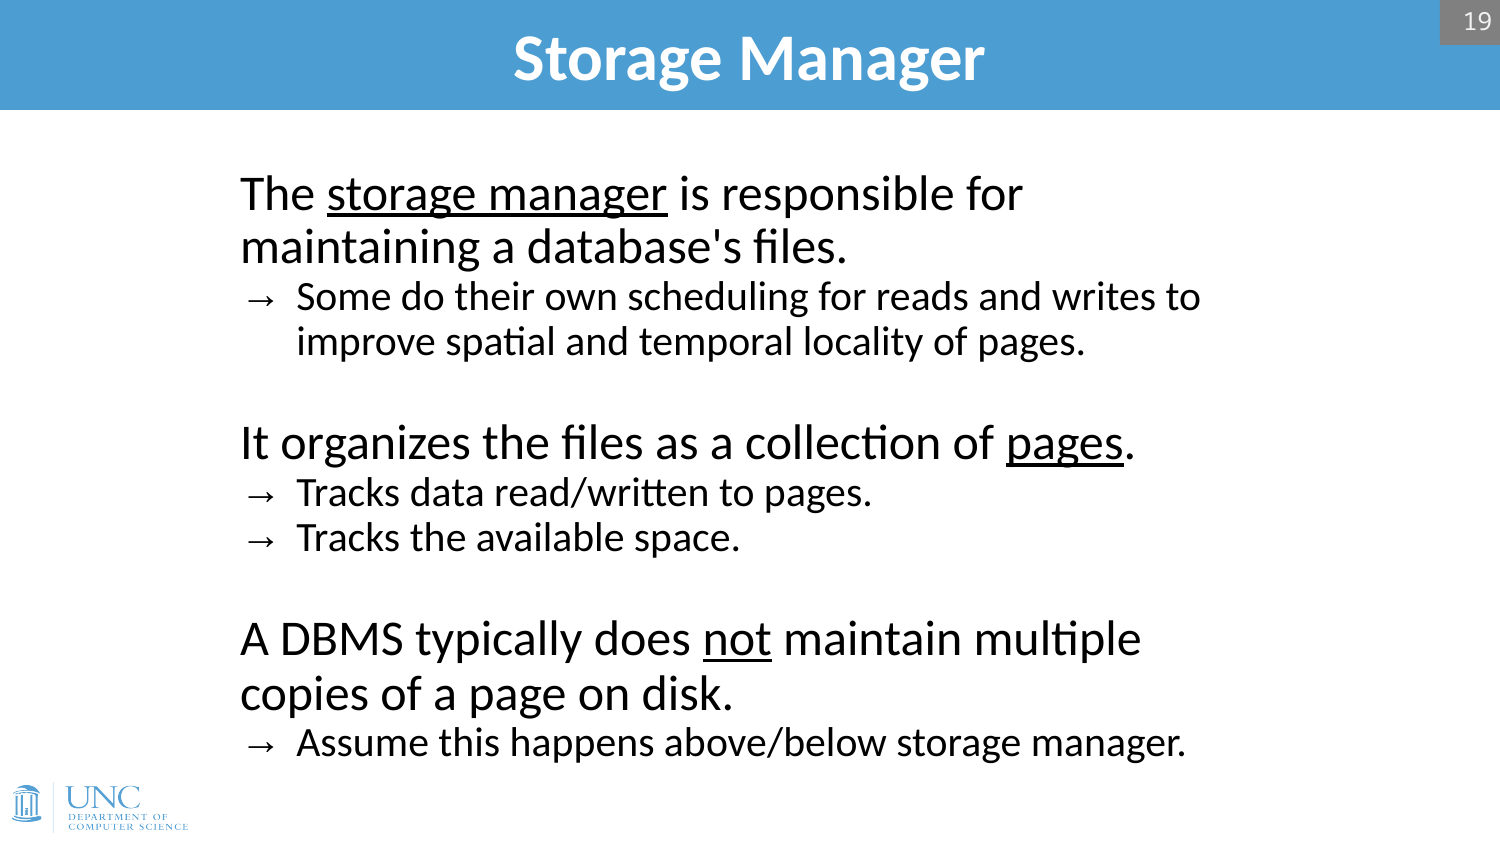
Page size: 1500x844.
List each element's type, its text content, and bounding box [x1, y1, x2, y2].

picture [12, 782, 188, 833]
title Storage Manager [0, 0, 1500, 110]
list The storage manager is responsible for maintaining a database's files. Some do their own scheduling for reads and writes to improve spatial and temporal locality of pages. It organizes the files as a collection of pages. Tracks data read/written to pages. Tracks the available space. A DBMS typically does not maintain multiple copies of a page on disk. Assume this happens above/below storage manager. [225, 159, 1275, 760]
text_box 19 [1439, 0, 1500, 45]
